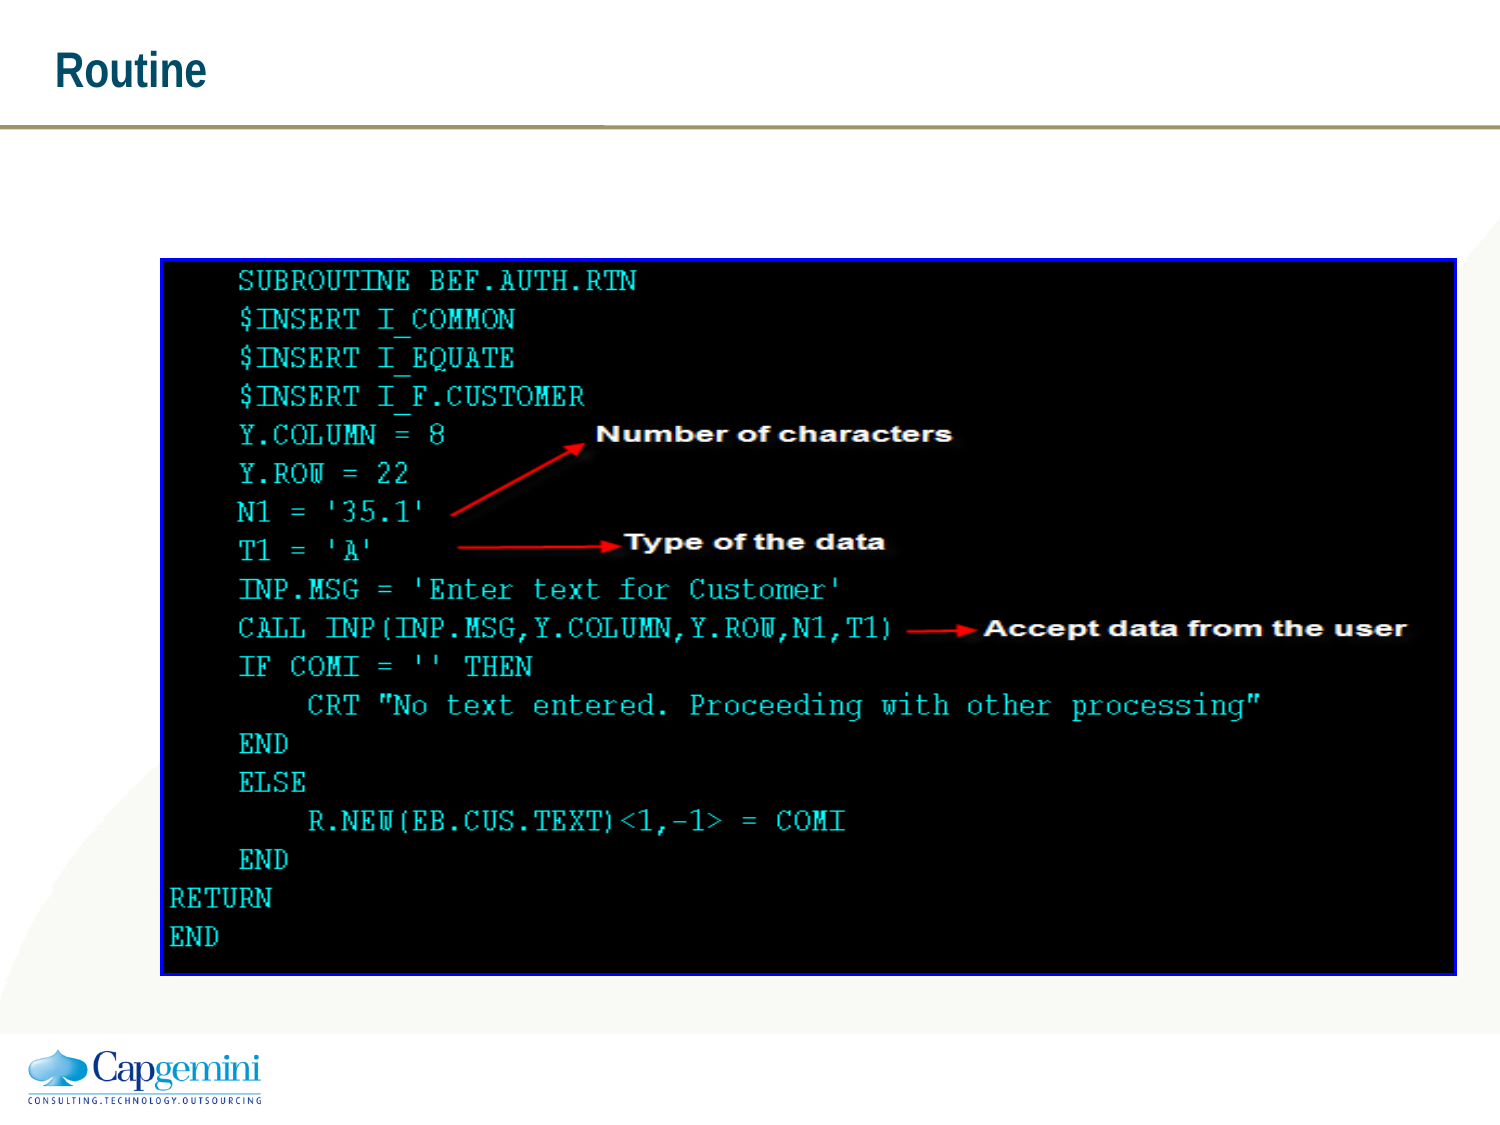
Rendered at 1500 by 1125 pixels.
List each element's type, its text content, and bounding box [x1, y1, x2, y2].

picture [0, 0, 1500, 125]
title Routine [39, 22, 1470, 113]
picture [0, 130, 1500, 1125]
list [162, 260, 1455, 973]
